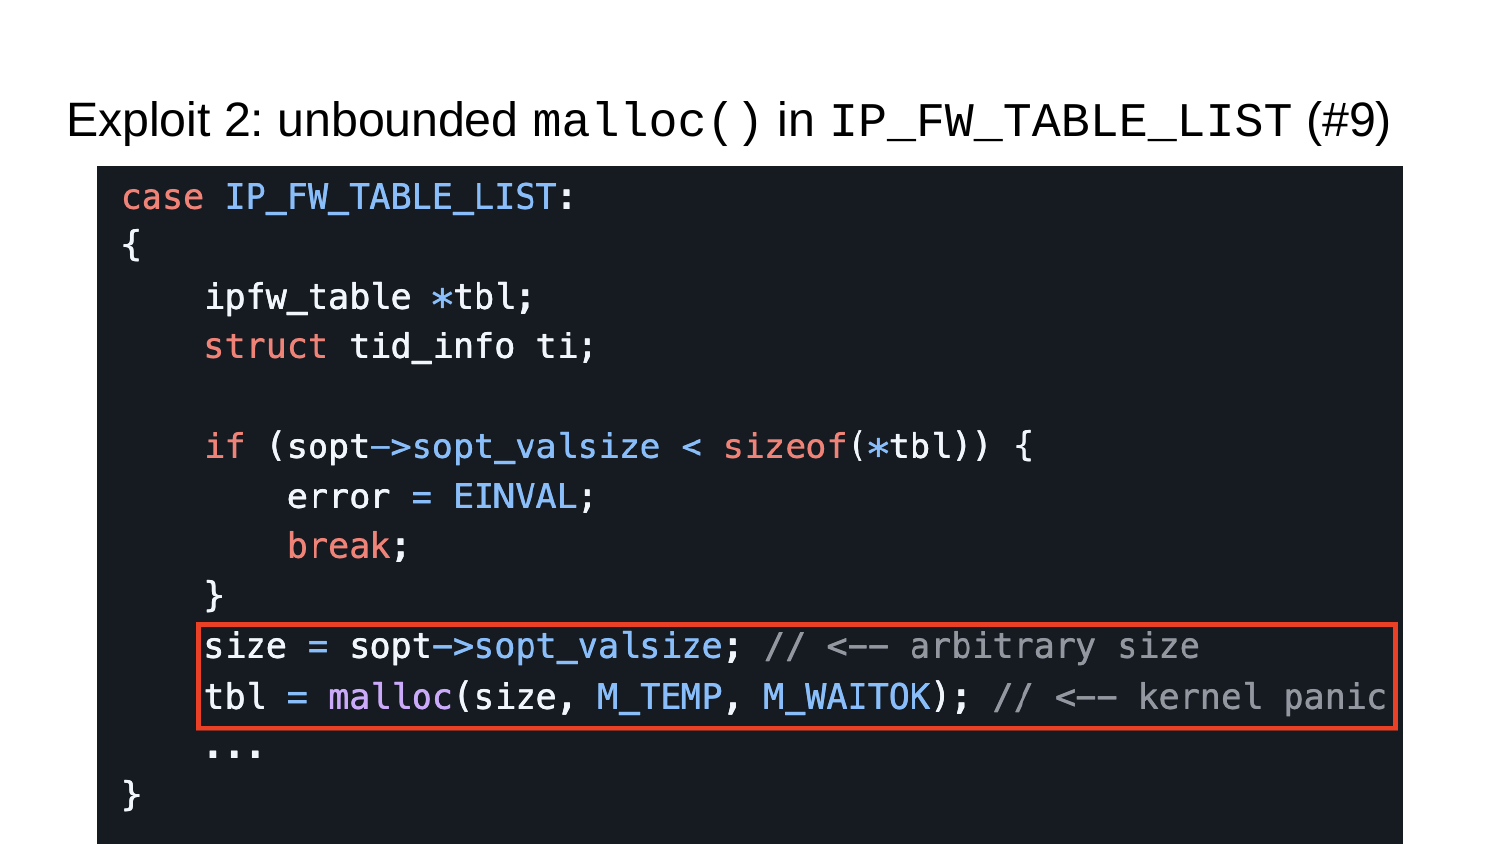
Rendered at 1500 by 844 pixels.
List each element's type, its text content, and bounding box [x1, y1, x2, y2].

title Exploit 2: unbounded malloc() in IP_FW_TABLE_LIST (#9) [51, 72, 1449, 167]
picture [97, 166, 1403, 844]
